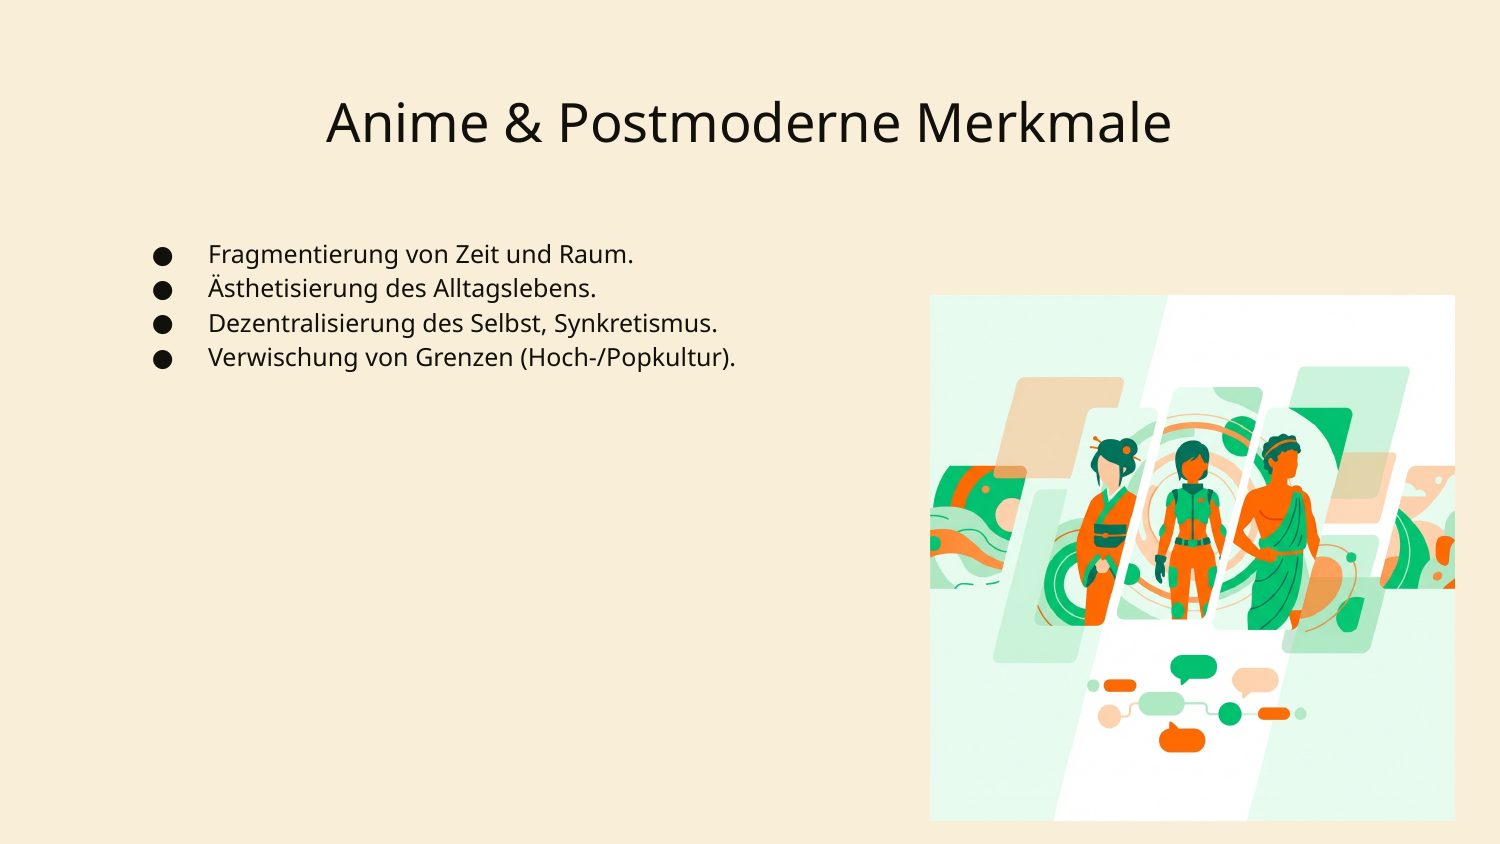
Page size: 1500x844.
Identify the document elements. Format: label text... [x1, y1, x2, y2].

title Anime & Postmoderne Merkmale [118, 72, 1382, 167]
list Fragmentierung von Zeit und Raum. Ästhetisierung des Alltagslebens. Dezentralisierung des Selbst, Synkretismus. Verwischung von Grenzen (Hoch-/Popkultur). [118, 189, 1382, 750]
picture [929, 295, 1456, 821]
